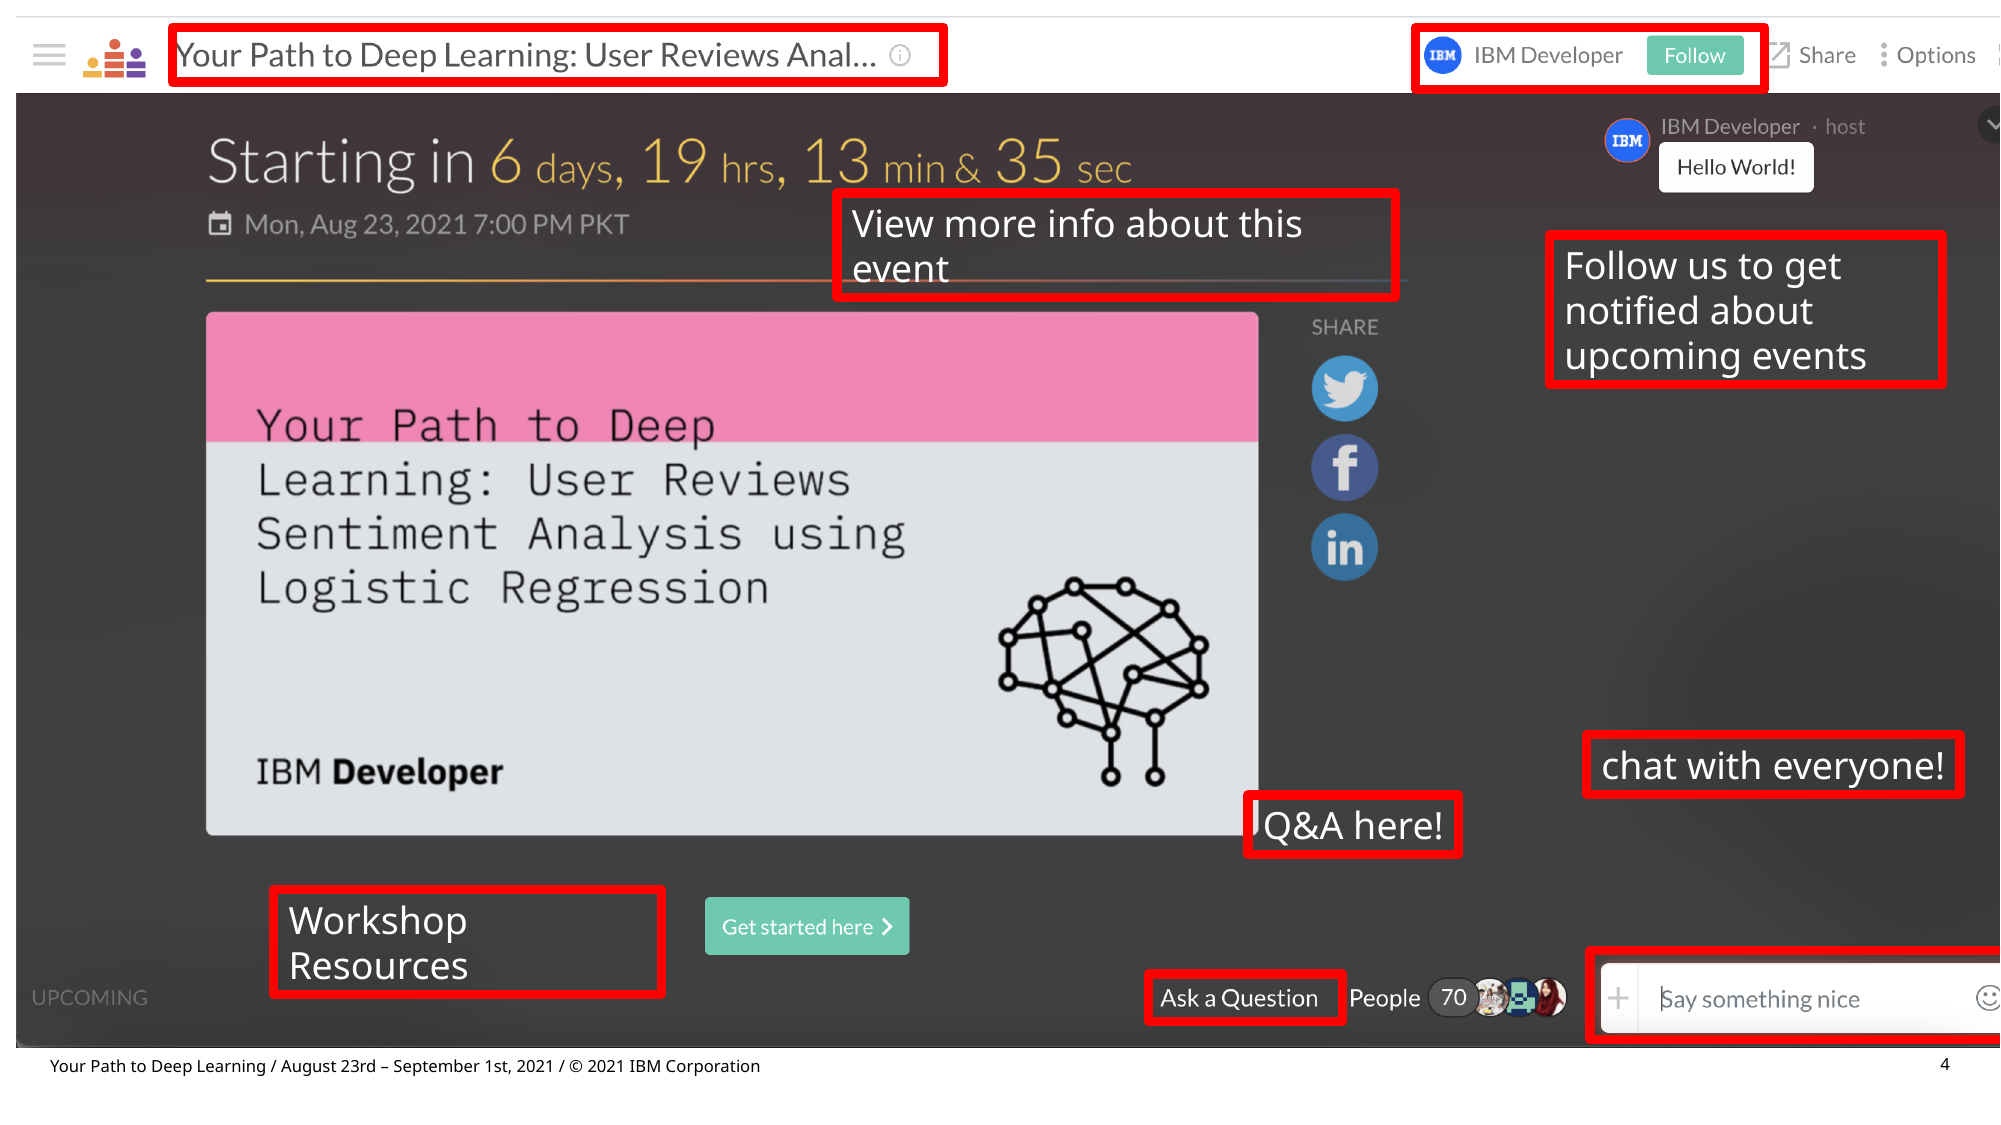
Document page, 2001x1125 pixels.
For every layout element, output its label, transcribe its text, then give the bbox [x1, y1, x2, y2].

footer Your Path to Deep Learning / August 23rd – September 1st, 2021 / © 2021 IBM Corporation [50, 1057, 950, 1084]
slide_number 4 [1550, 1057, 1950, 1084]
picture [16, 15, 2000, 1048]
